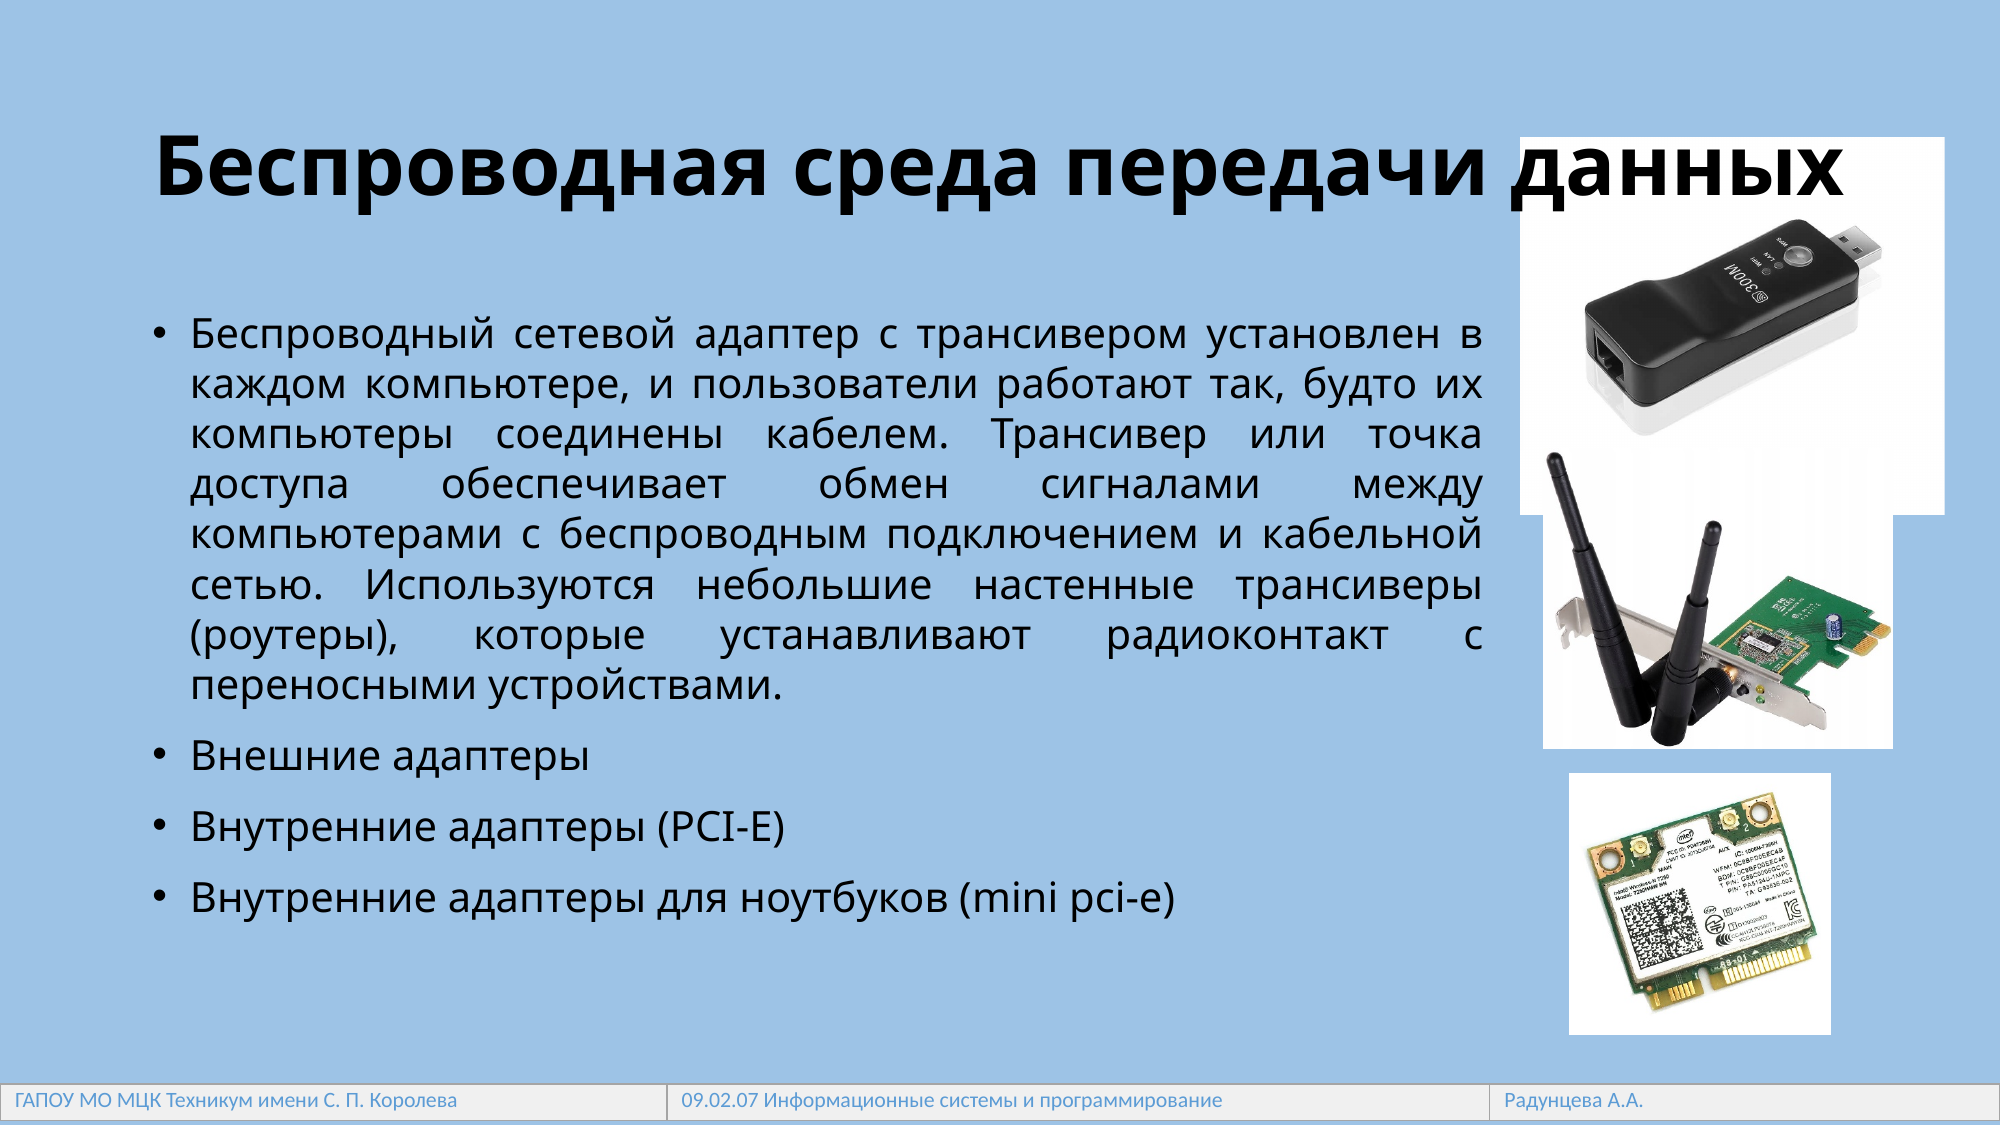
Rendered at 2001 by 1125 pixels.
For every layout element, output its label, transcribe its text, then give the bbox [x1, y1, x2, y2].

picture [1520, 137, 1945, 749]
title Беспроводная среда передачи данных [137, 59, 1863, 278]
table_header Радунцева А.А. [1490, 1085, 1999, 1120]
table_header ГАПОУ МО МЦК Техникум имени С. П. Королева [1, 1085, 666, 1120]
table_header 09.02.07 Информационные системы и программирование [668, 1085, 1489, 1120]
list Беспроводный сетевой адаптер с трансивером установлен в каждом компьютере, и пользователи работают так, будто их компьютеры соединены кабелем. Трансивер или точка доступа обеспечивает обмен сигналами между компьютерами с беспроводным подключением и кабельной сетью. Используются небольшие настенные трансиверы (роутеры), которые устанавливают радиоконтакт с переносными устройствами. Внешние адаптеры Внутренние адаптеры (PCI-E) Внутренние адаптеры для ноутбуков (mini pci-e) [137, 299, 1499, 1014]
picture [1569, 773, 1831, 1035]
